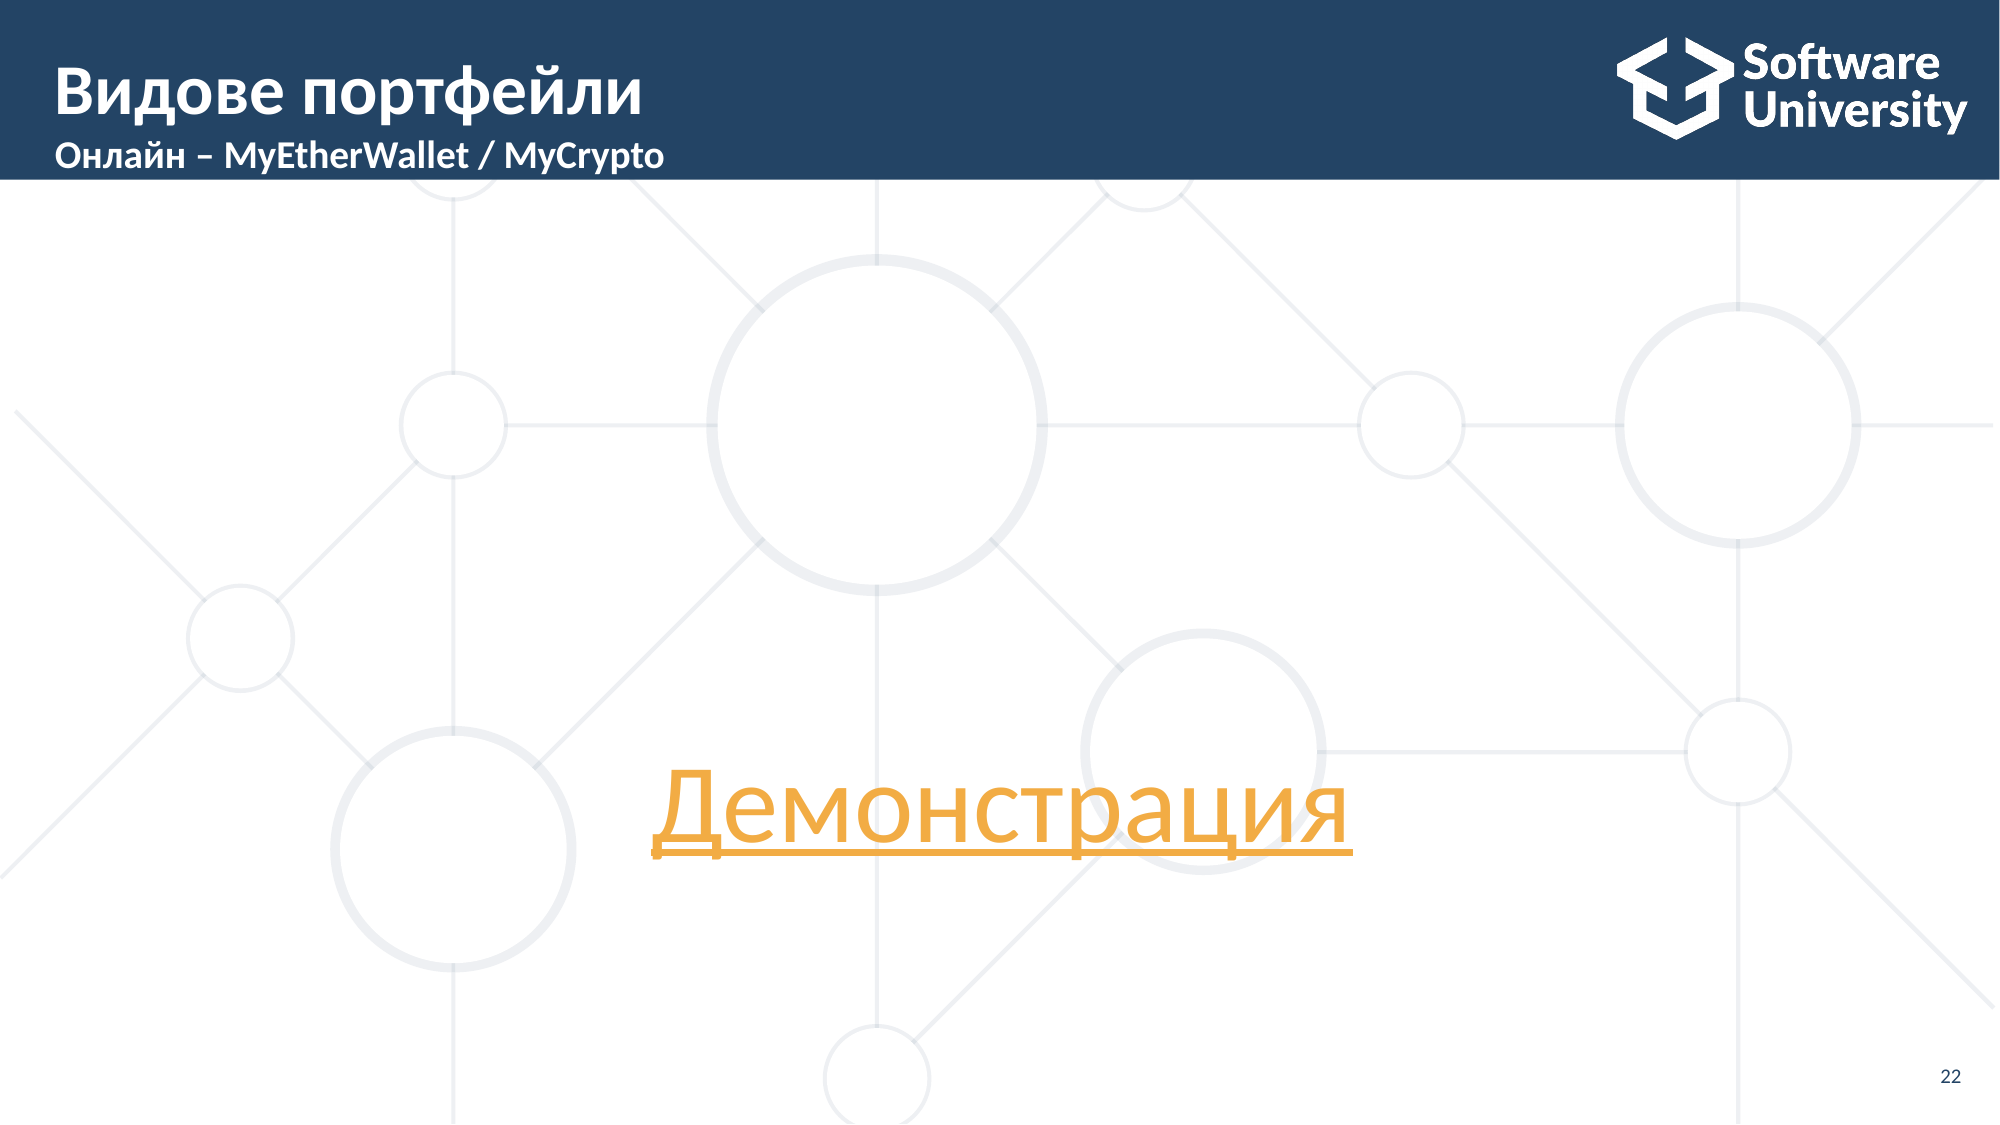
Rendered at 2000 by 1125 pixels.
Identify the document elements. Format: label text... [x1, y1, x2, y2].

slide_number 22 [1896, 1049, 1968, 1101]
title Видове портфейли Онлайн – MyEtherWallet / MyCrypto [37, 37, 1681, 183]
text_box Демонстрация [599, 737, 1405, 930]
picture [1681, 37, 1968, 140]
